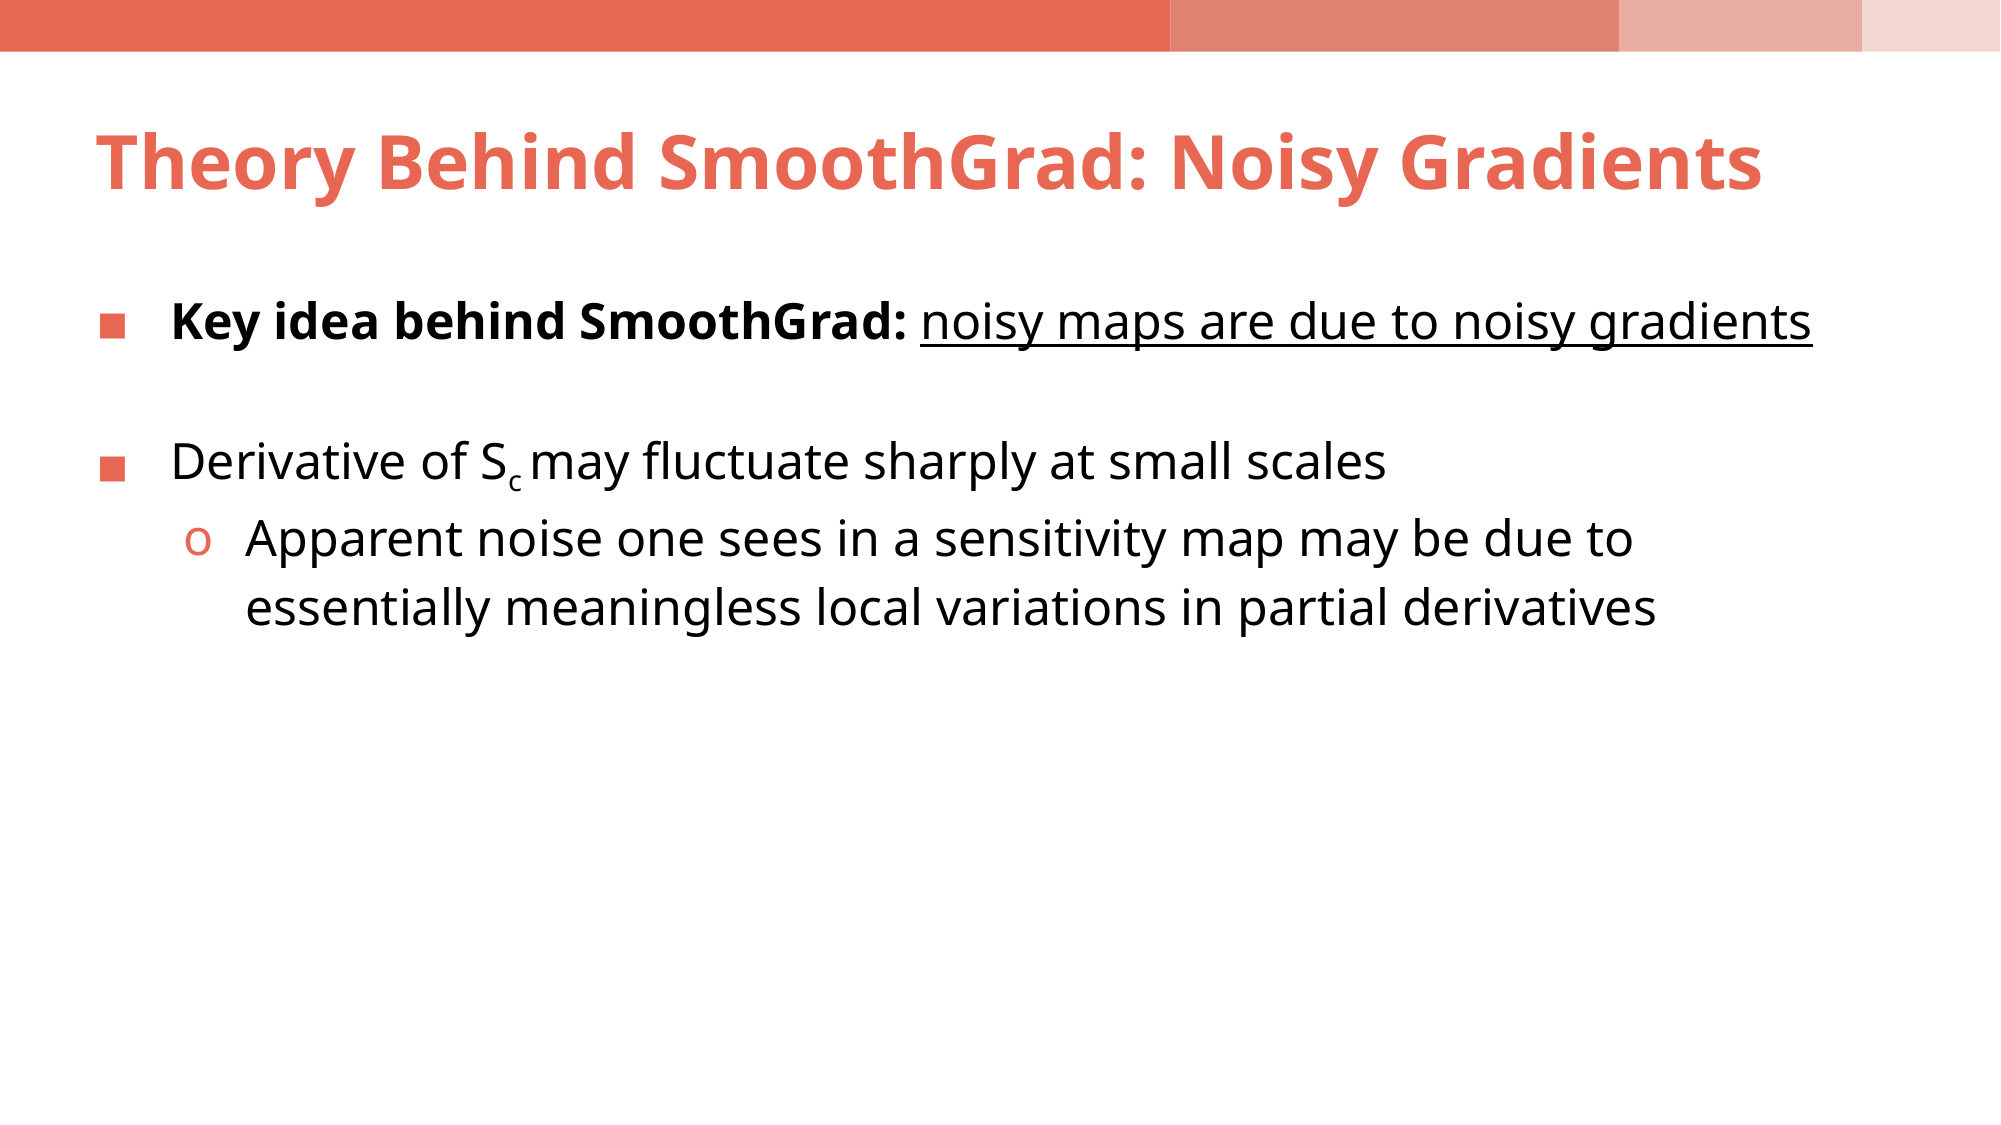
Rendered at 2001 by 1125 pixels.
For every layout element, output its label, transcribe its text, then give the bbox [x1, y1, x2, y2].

text_box [1862, 0, 2000, 52]
text_box [1170, 0, 1618, 52]
text_box [1618, 0, 1862, 52]
text_box [0, 0, 1170, 52]
text_box Theory Behind SmoothGrad: Noisy Gradients [80, 107, 1903, 219]
text_box Key idea behind SmoothGrad: noisy maps are due to noisy gradients Derivative of Sc may fluctuate sharply at small scales Apparent noise one sees in a sensitivity map may be due to essentially meaningless local variations in partial derivatives [80, 273, 1903, 1048]
